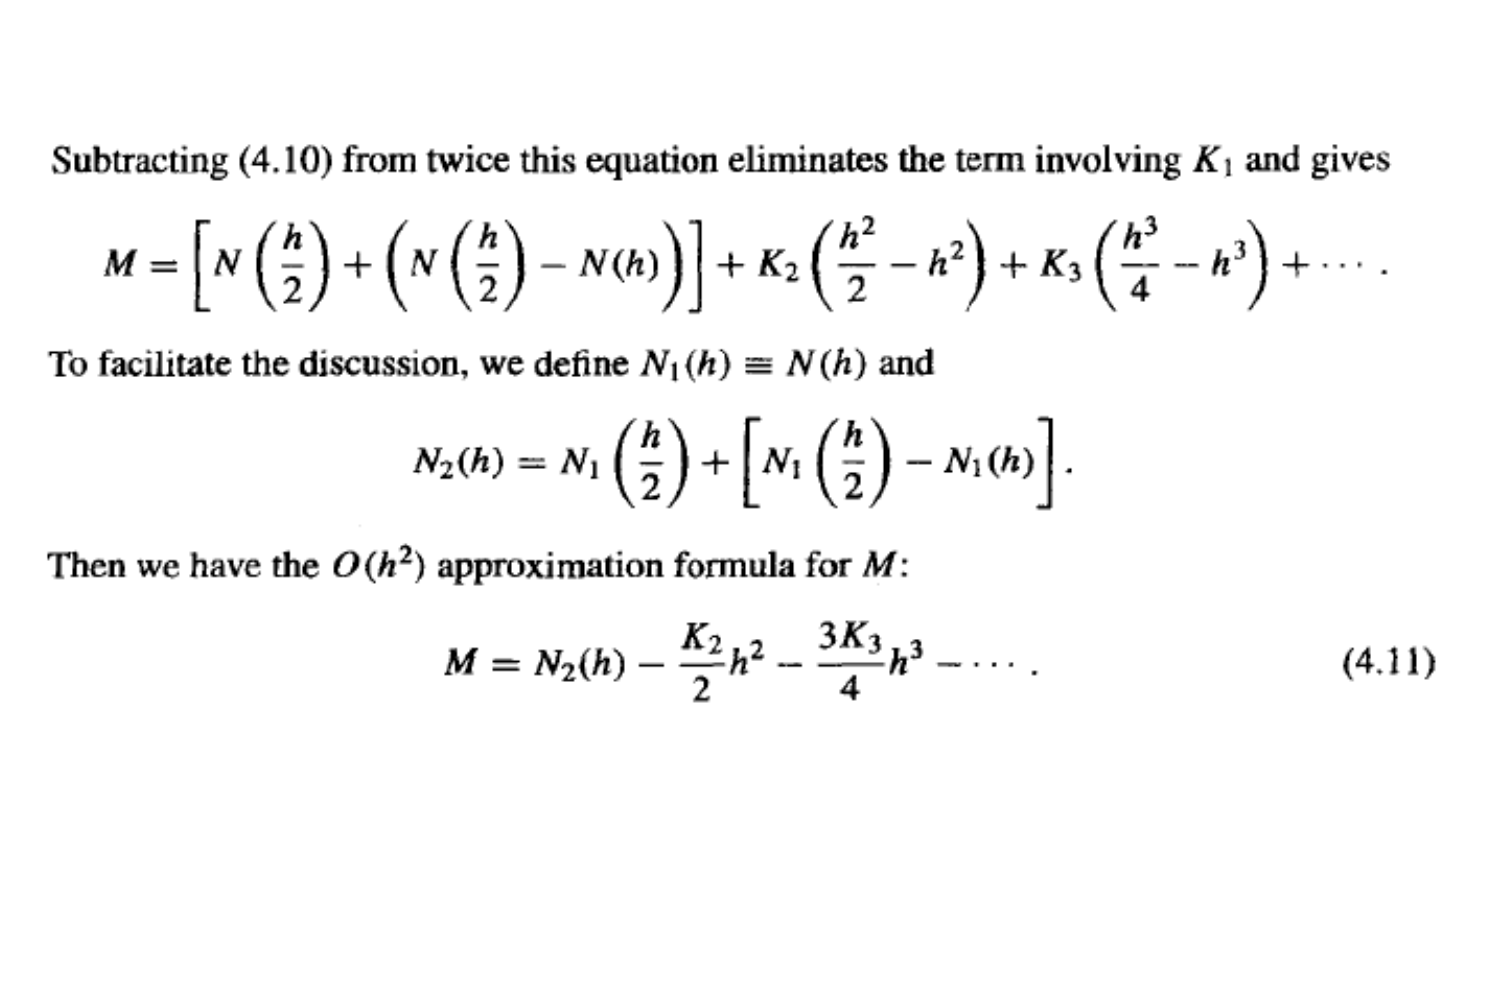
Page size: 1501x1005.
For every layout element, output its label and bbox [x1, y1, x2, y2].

list [25, 139, 1488, 829]
